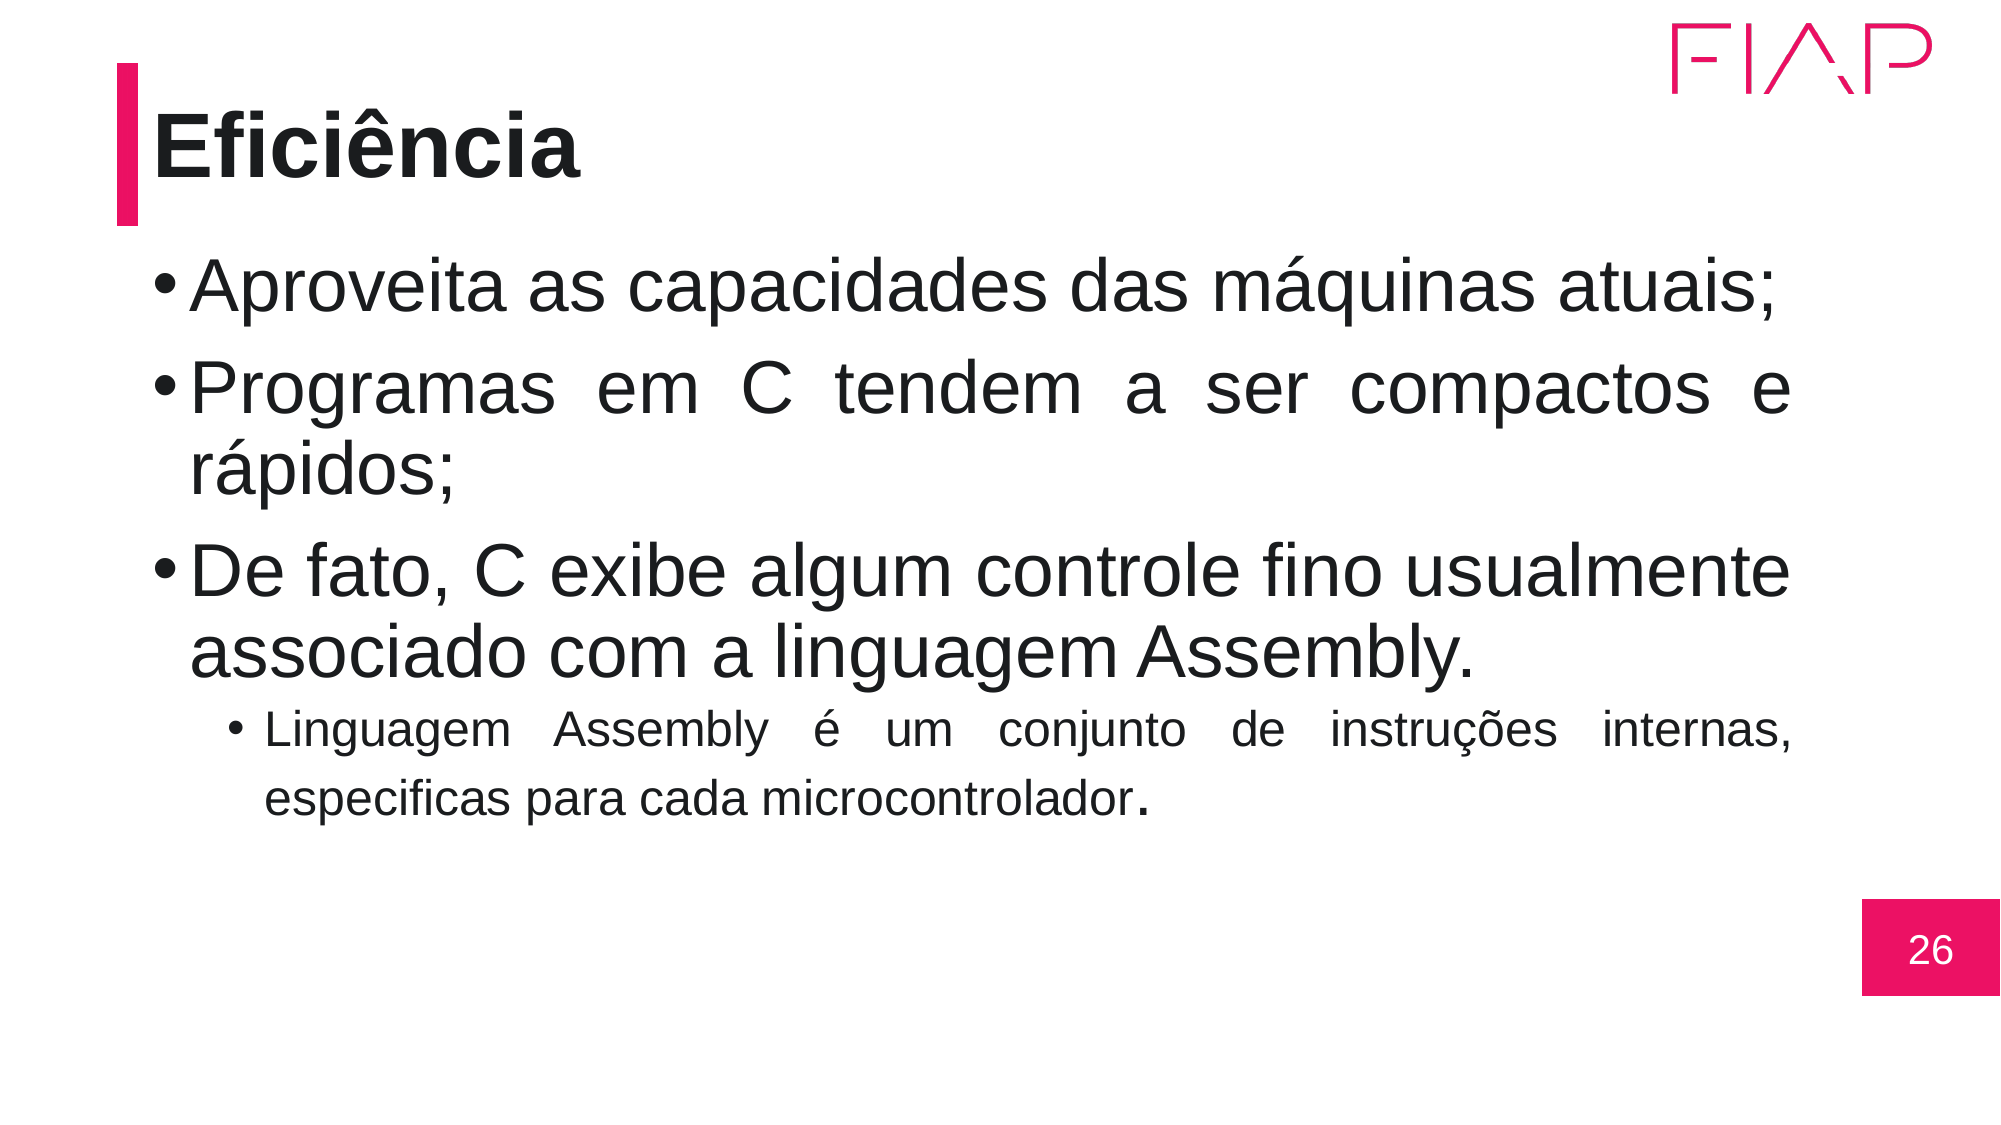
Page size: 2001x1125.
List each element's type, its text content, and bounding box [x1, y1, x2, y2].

picture [1862, 978, 2000, 996]
list Aproveita as capacidades das máquinas atuais; Programas em C tendem a ser compactos e rápidos; De fato, C exibe algum controle fino usualmente associado com a linguagem Assembly. Linguagem Assembly é um conjunto de instruções internas, especificas para cada microcontrolador. [137, 239, 1810, 1021]
title Eficiência [137, 66, 1863, 229]
picture [117, 63, 138, 226]
picture [1862, 899, 2000, 917]
picture [1672, 23, 1932, 94]
slide_number 26 [1862, 917, 2000, 978]
